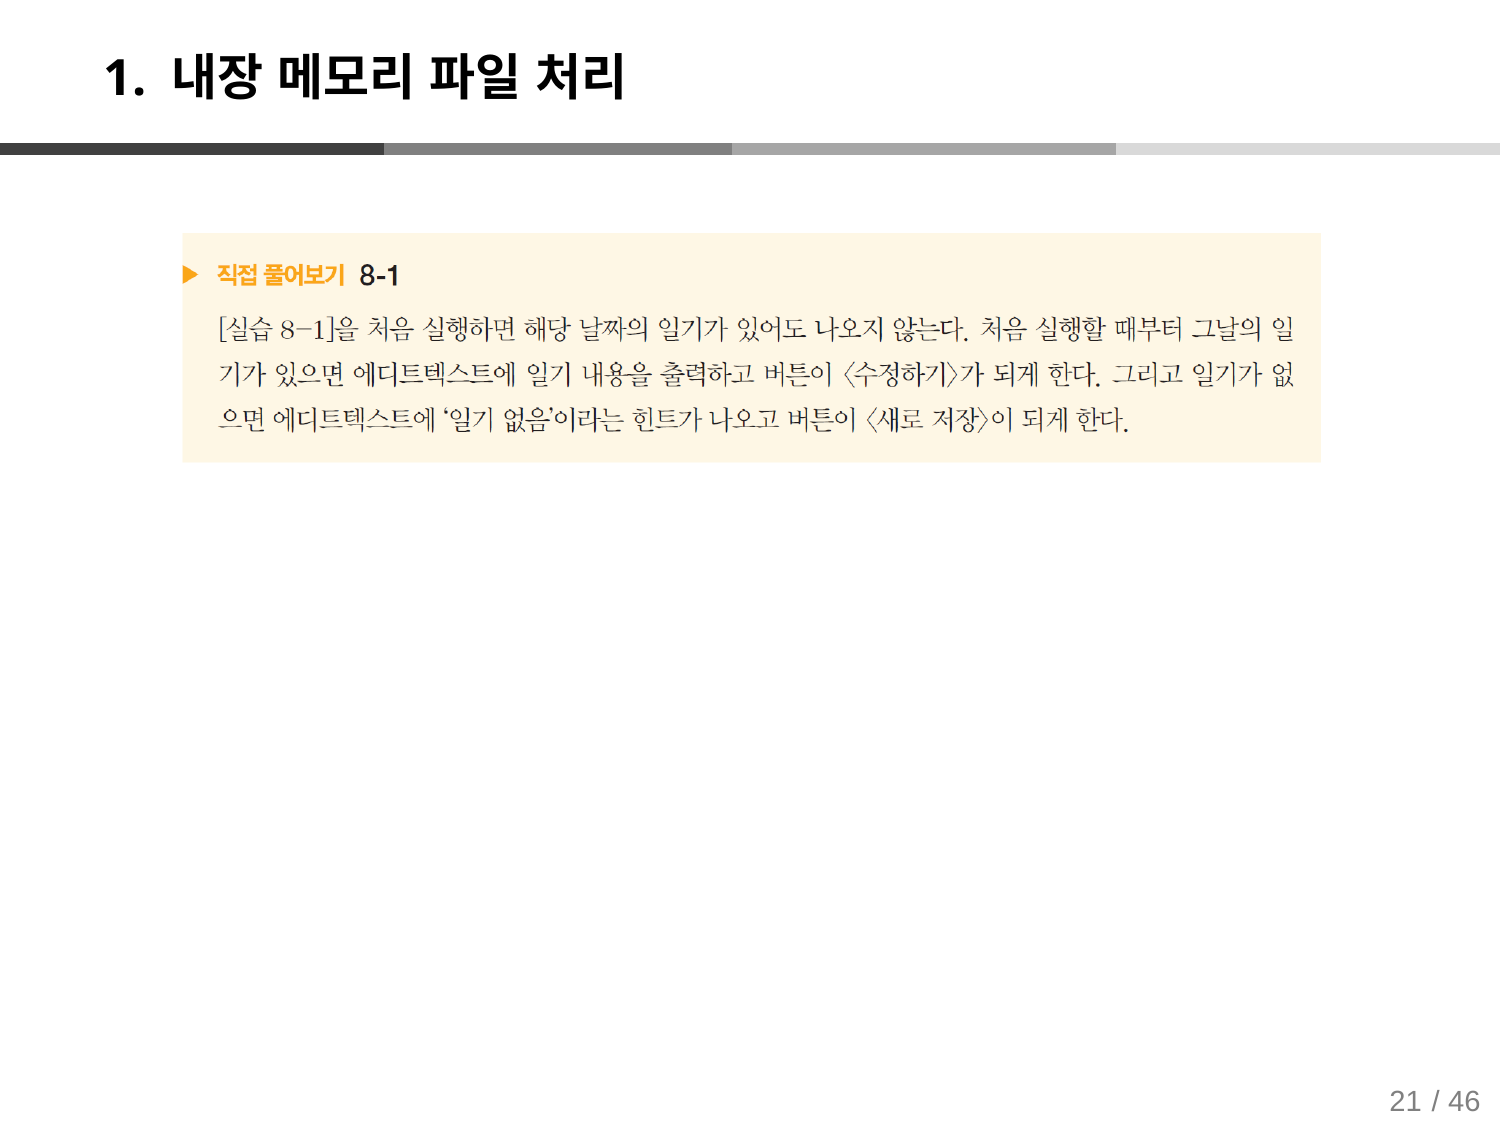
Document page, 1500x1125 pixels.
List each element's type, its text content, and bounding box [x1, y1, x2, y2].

title 1. 내장 메모리 파일 처리 [88, 30, 1211, 121]
picture [172, 219, 1328, 465]
